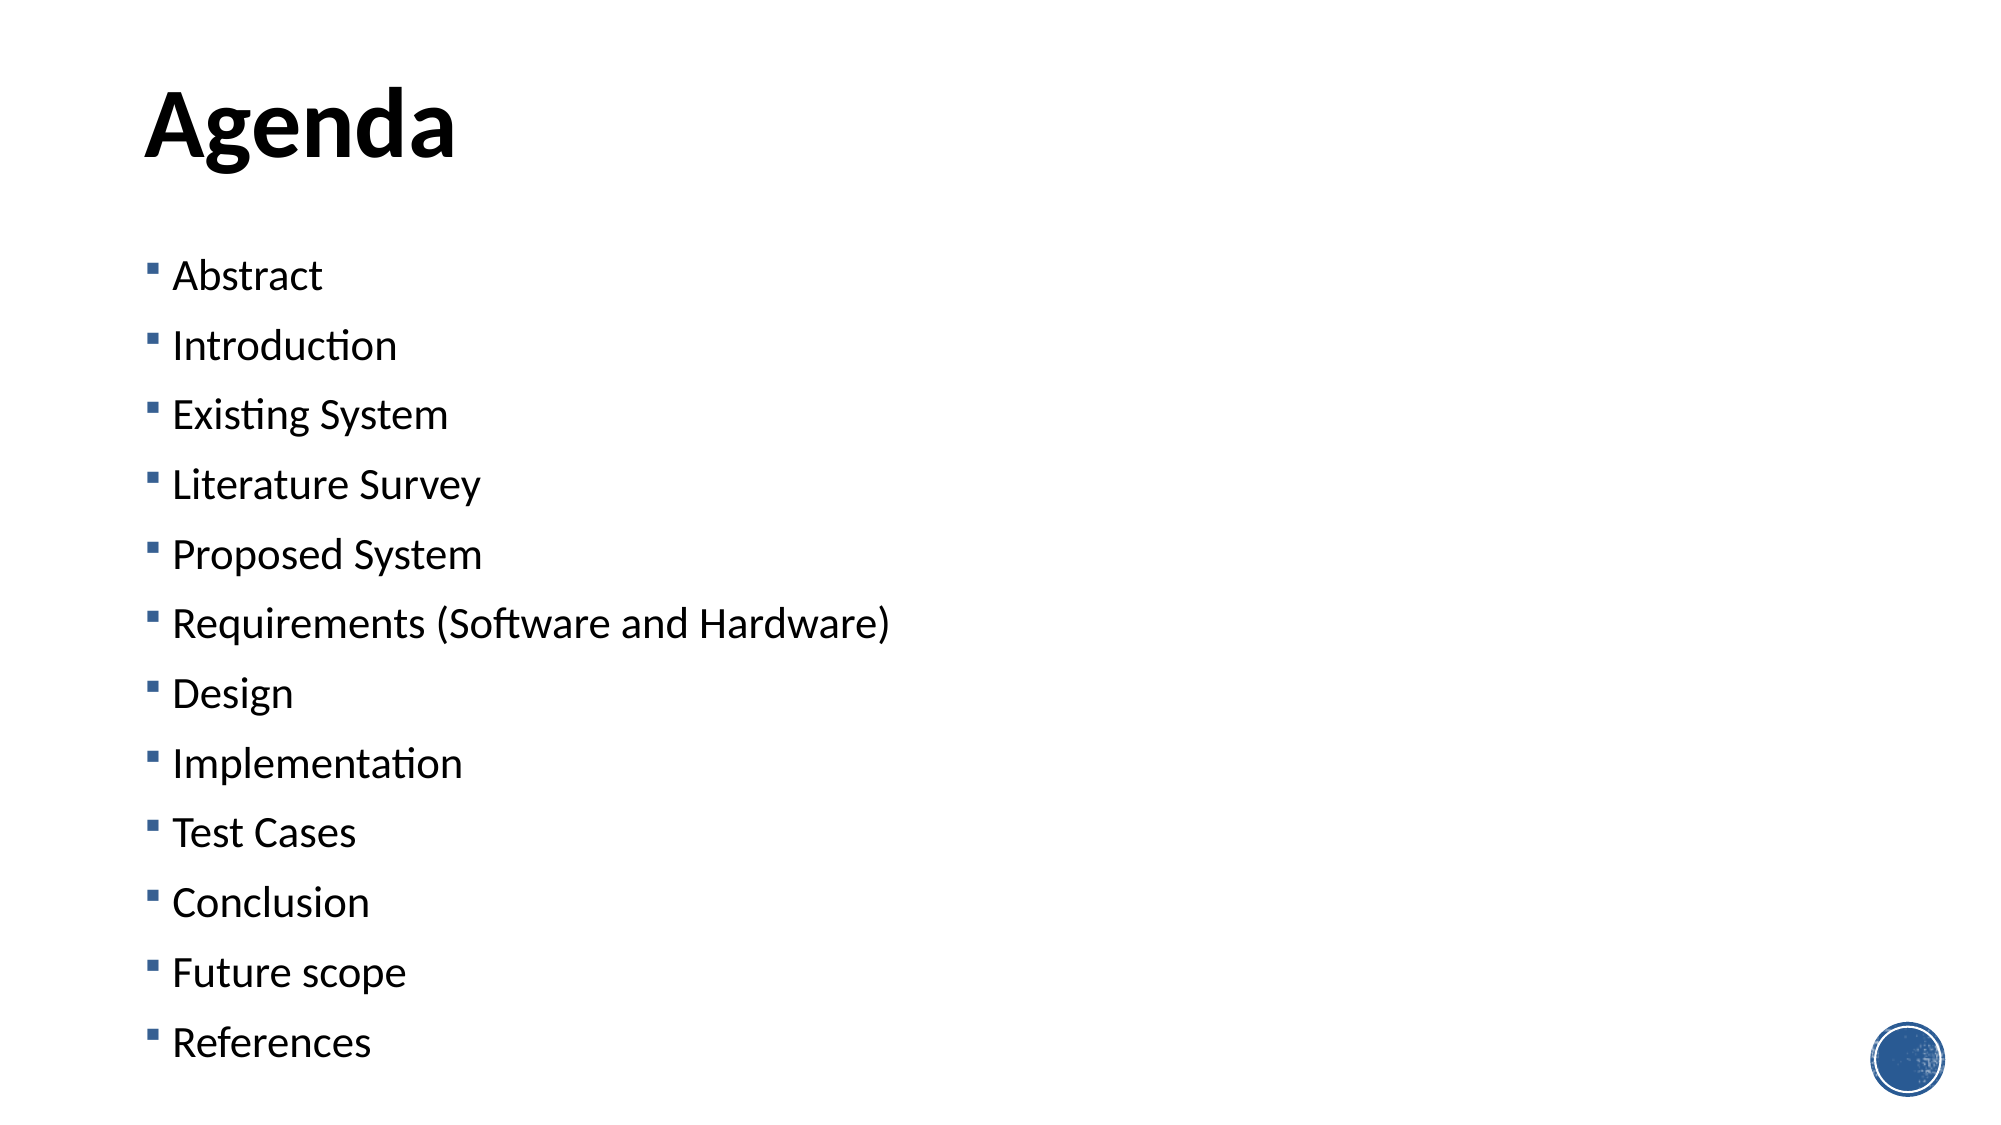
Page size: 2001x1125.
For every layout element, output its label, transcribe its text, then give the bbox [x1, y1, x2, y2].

list Abstract Introduction Existing System Literature Survey Proposed System Requirements (Software and Hardware) Design Implementation Test Cases Conclusion Future scope References [129, 244, 1863, 1079]
title Agenda [129, 5, 1792, 244]
